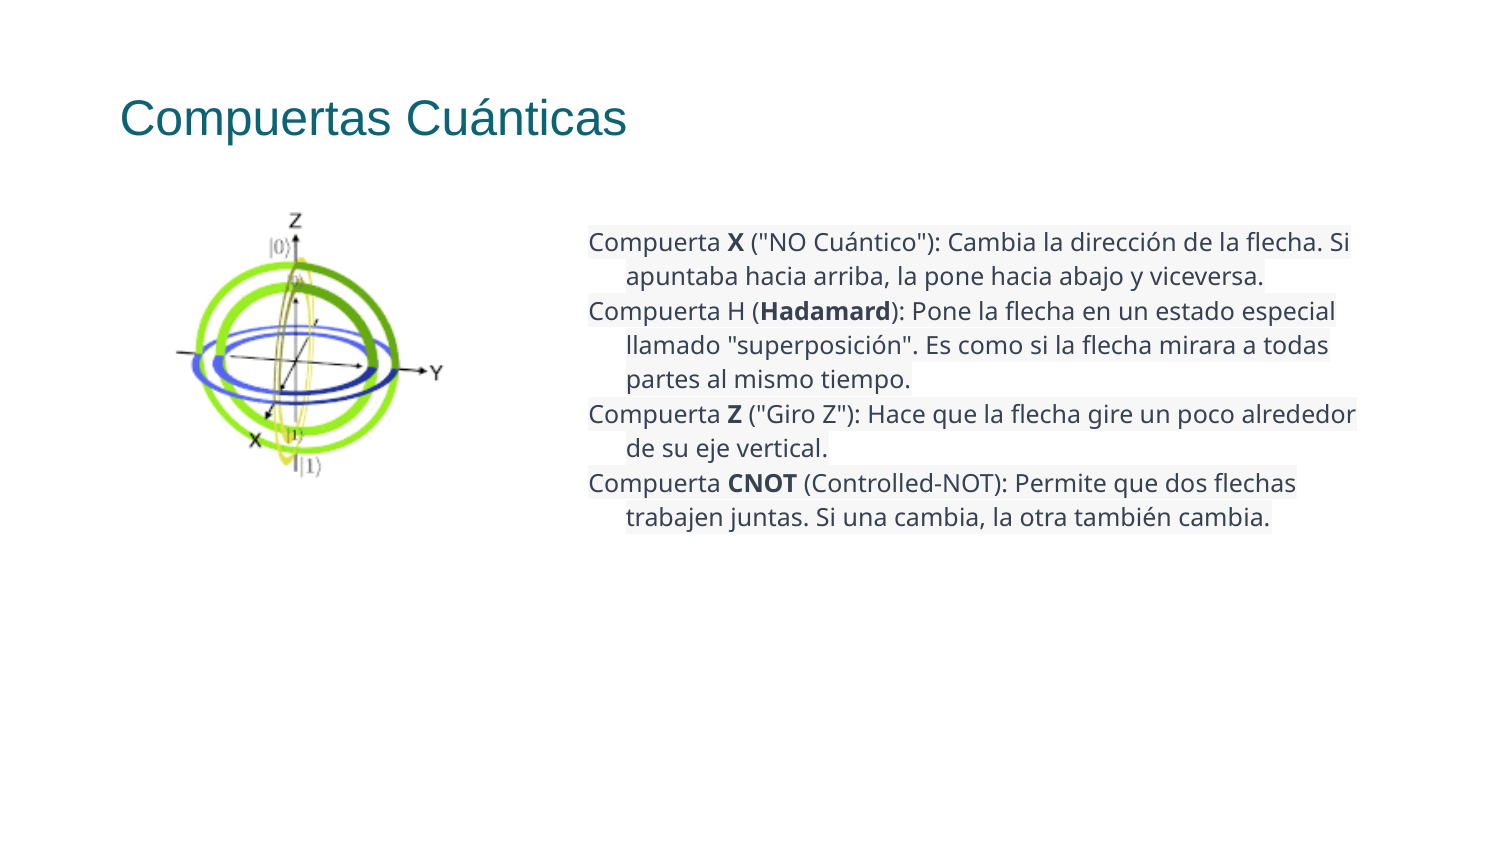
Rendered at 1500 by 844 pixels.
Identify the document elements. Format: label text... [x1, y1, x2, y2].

picture [37, 206, 556, 517]
text_box Compuertas Cuánticas [104, 58, 1300, 160]
text_box Compuerta X ("NO Cuántico"): Cambia la dirección de la flecha. Si apuntaba hacia arriba, la pone hacia abajo y viceversa. Compuerta H (Hadamard): Pone la flecha en un estado especial llamado "superposición". Es como si la flecha mirara a todas partes al mismo tiempo. Compuerta Z ("Giro Z"): Hace que la flecha gire un poco alrededor de su eje vertical. Compuerta CNOT (Controlled-NOT): Permite que dos flechas trabajen juntas. Si una cambia, la otra también cambia. [535, 206, 1393, 547]
